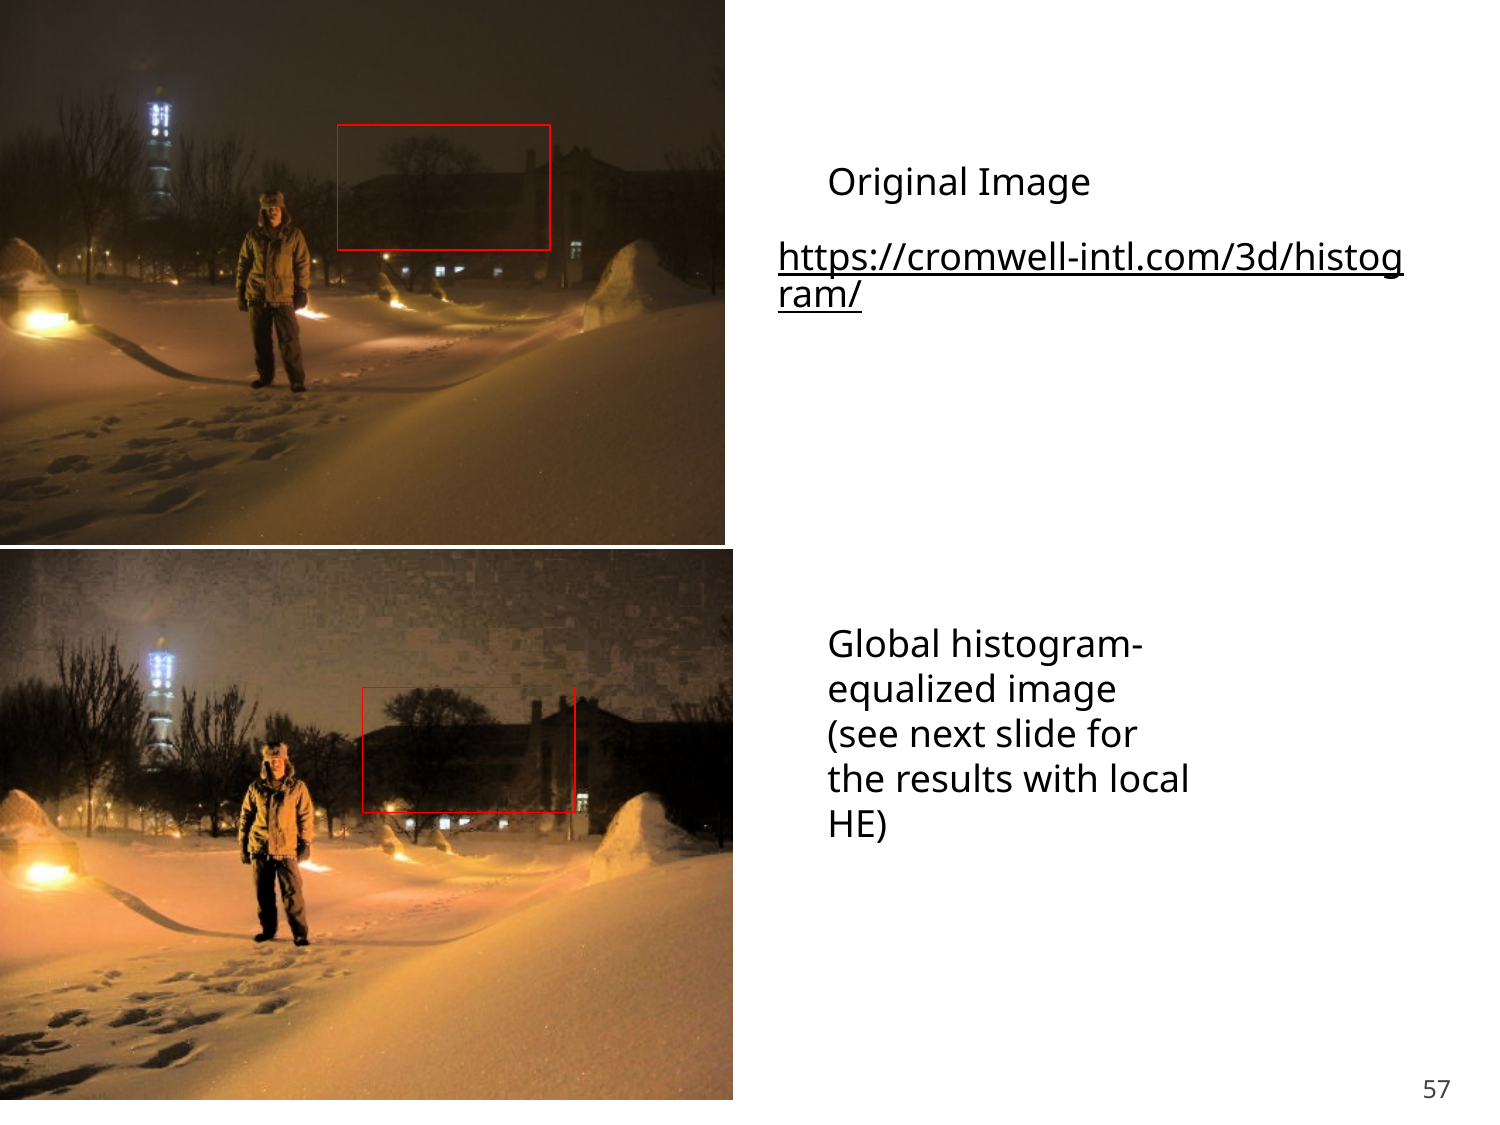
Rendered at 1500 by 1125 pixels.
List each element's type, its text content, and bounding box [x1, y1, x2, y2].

text_box Original Image [812, 149, 1213, 210]
slide_number ‹#› [1345, 1062, 1467, 1108]
text_box Global histogram-equalized image (see next slide for the results with local HE) [812, 612, 1213, 853]
picture [0, 0, 726, 545]
text_box https://cromwell-intl.com/3d/histogram/ [762, 224, 1428, 336]
picture [0, 549, 733, 1101]
